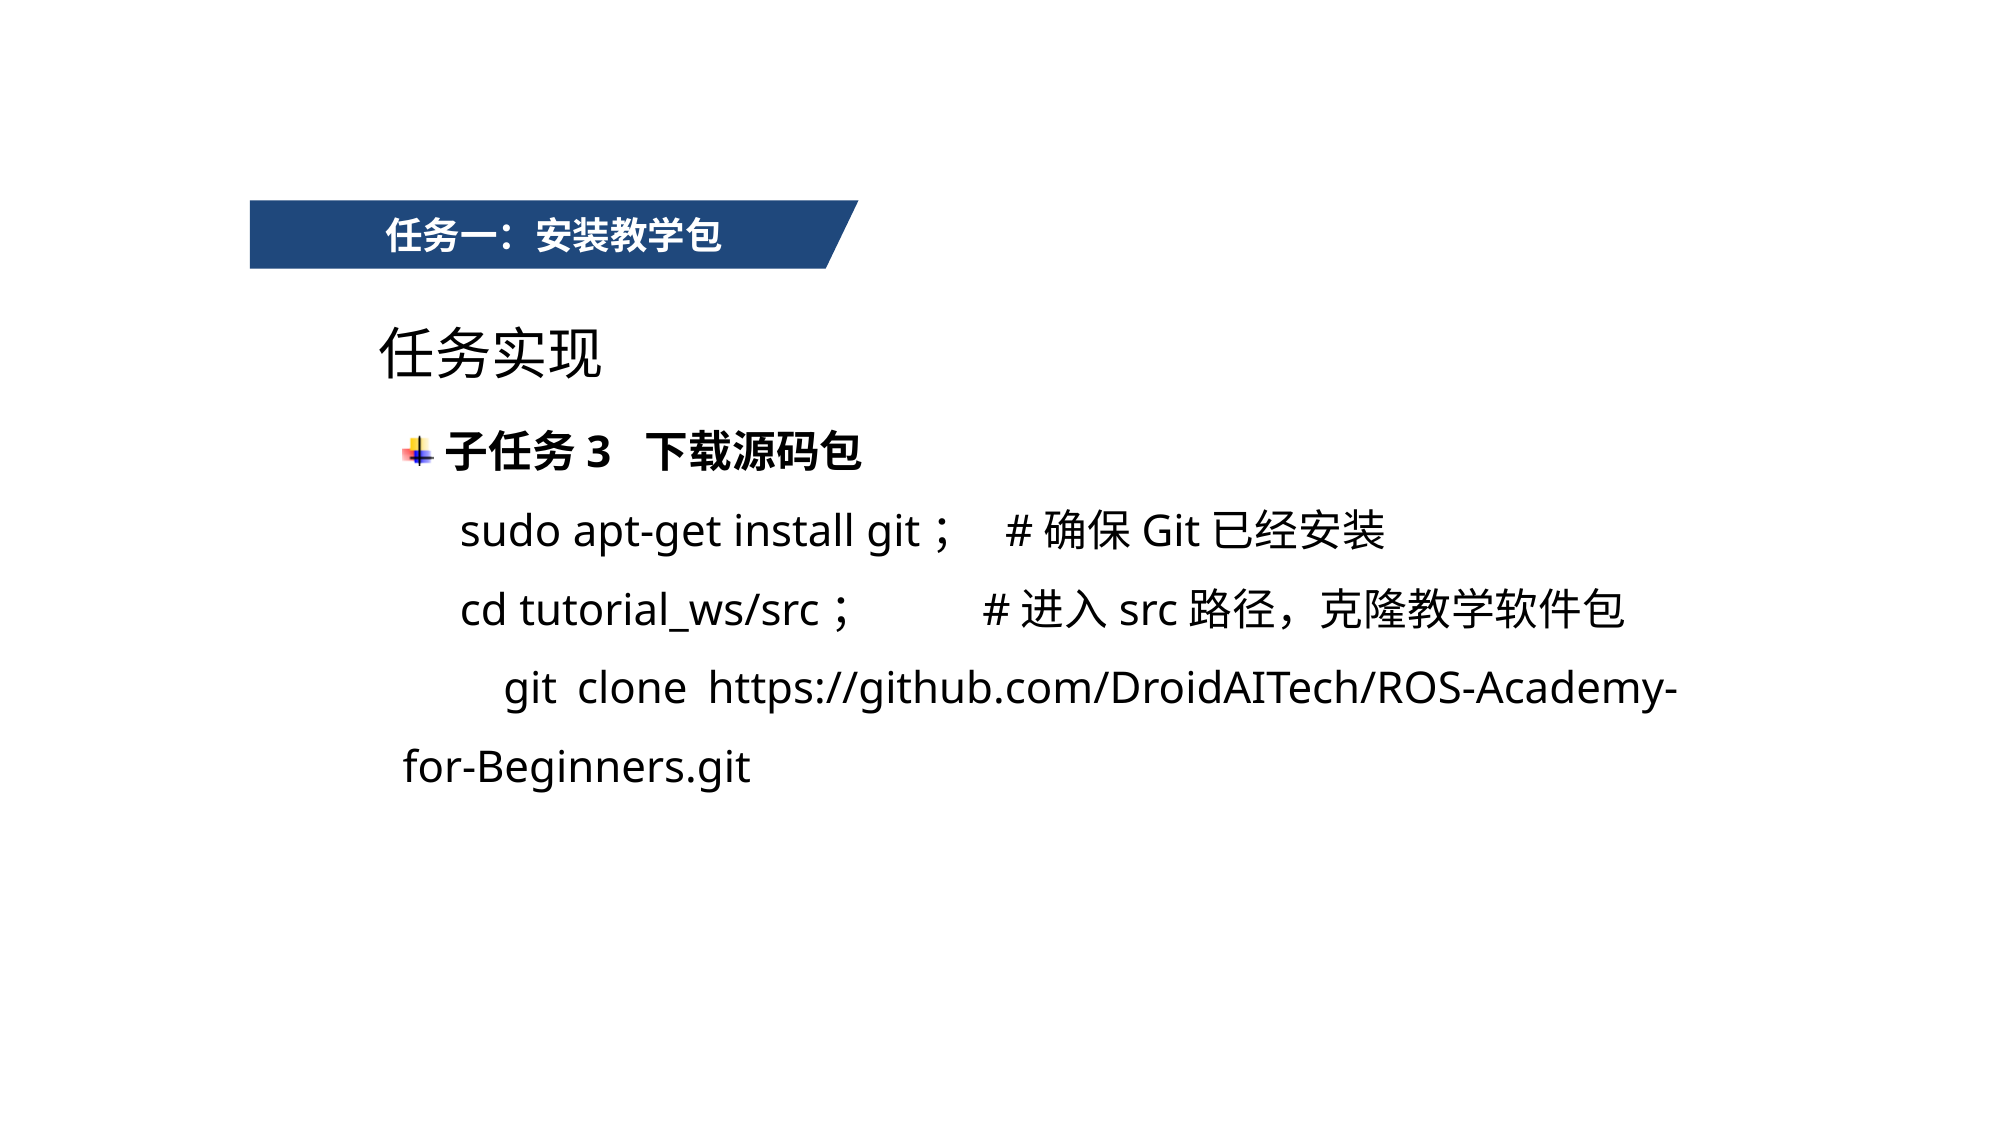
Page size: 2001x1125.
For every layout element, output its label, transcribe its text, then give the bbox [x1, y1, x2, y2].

text_box 任务一：安装教学包 [248, 199, 861, 270]
picture [402, 434, 434, 466]
text_box 任务实现 [364, 310, 619, 394]
text_box 子任务3 下载源码包 sudo apt-get install git； #确保Git已经安装 cd tutorial_ws/src； #进入src路径，克隆教学软件包 git clone https://github.com/DroidAITech/ROS-Academy-for-Beginners.git [387, 390, 1695, 799]
